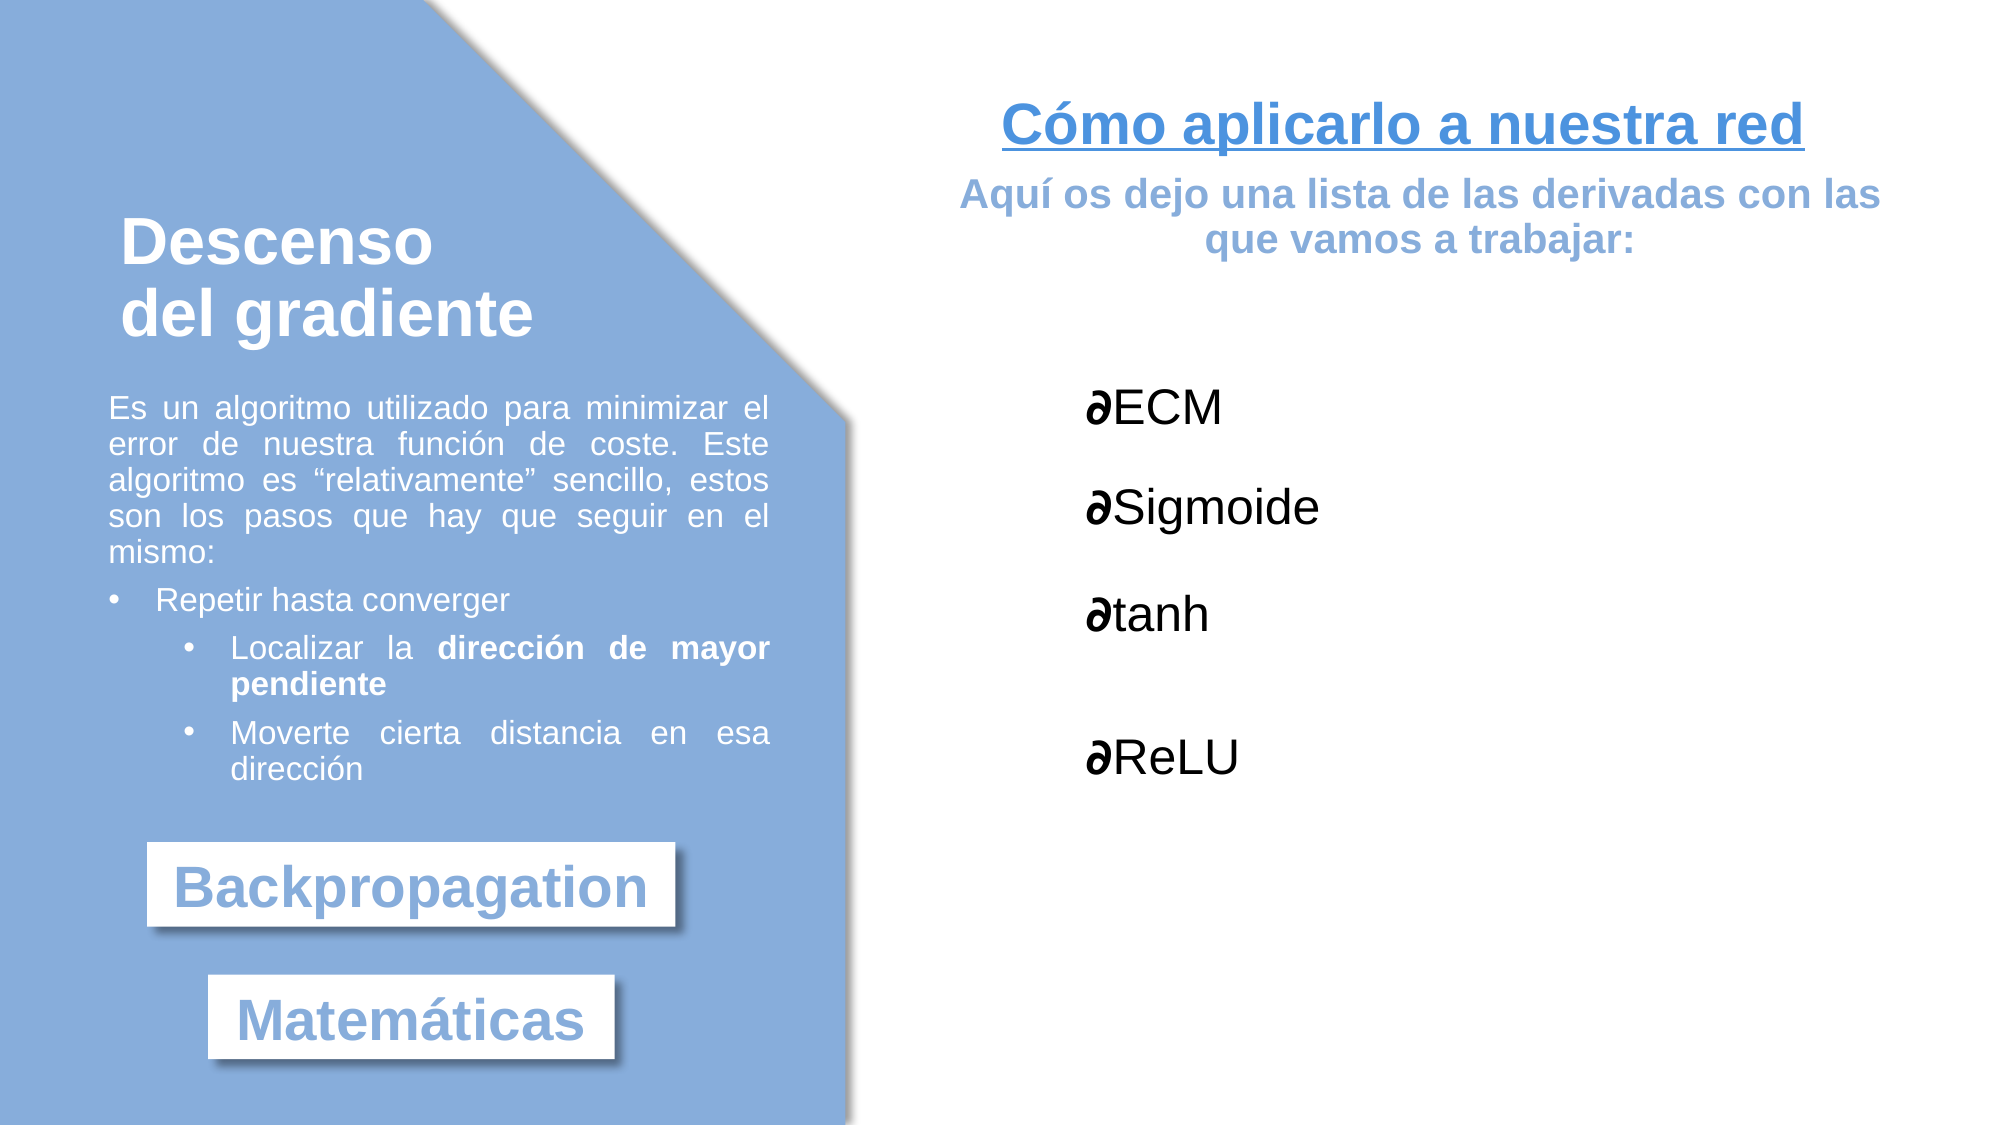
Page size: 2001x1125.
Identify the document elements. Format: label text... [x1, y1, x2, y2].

text_box Cómo aplicarlo a nuestra red [898, 79, 1910, 164]
text_box [0, 0, 847, 1125]
text_box Descenso del gradiente [105, 161, 563, 359]
text_box Es un algoritmo utilizado para minimizar el error de nuestra función de coste. Este algoritmo es “relativamente” sencillo, estos son los pasos que hay que seguir en el mismo: Repetir hasta converger Localizar la dirección de mayor pendiente Moverte cierta distancia en esa dirección [93, 383, 786, 831]
text_box Aquí os dejo una lista de las derivadas con las que vamos a trabajar: [915, 165, 1926, 999]
text_box Backpropagation [147, 842, 676, 927]
text_box Matemáticas [208, 974, 615, 1060]
